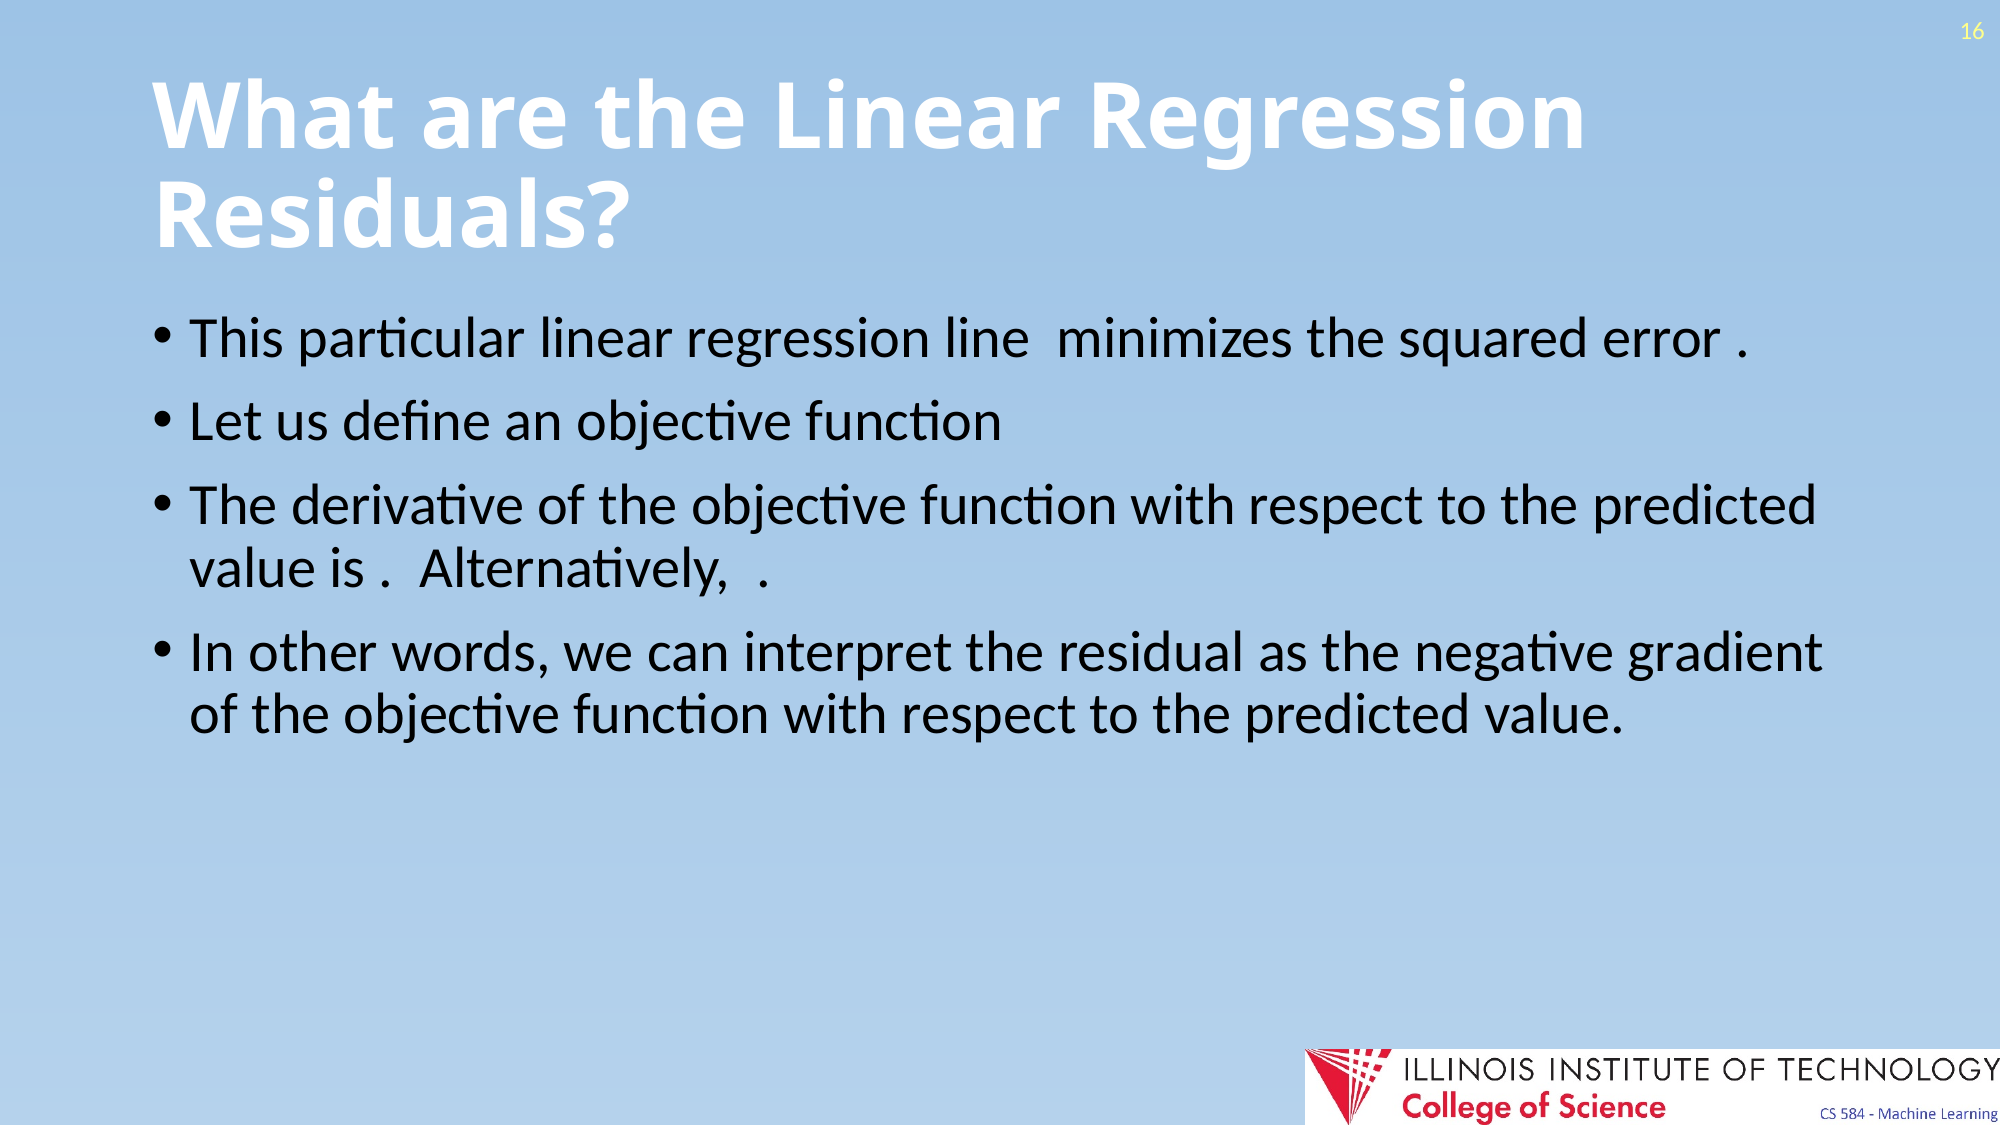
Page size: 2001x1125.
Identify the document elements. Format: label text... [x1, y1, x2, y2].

picture [1305, 1049, 2000, 1125]
title What are the Linear Regression Residuals? [137, 59, 1863, 278]
slide_number 16 [1550, 0, 2000, 60]
